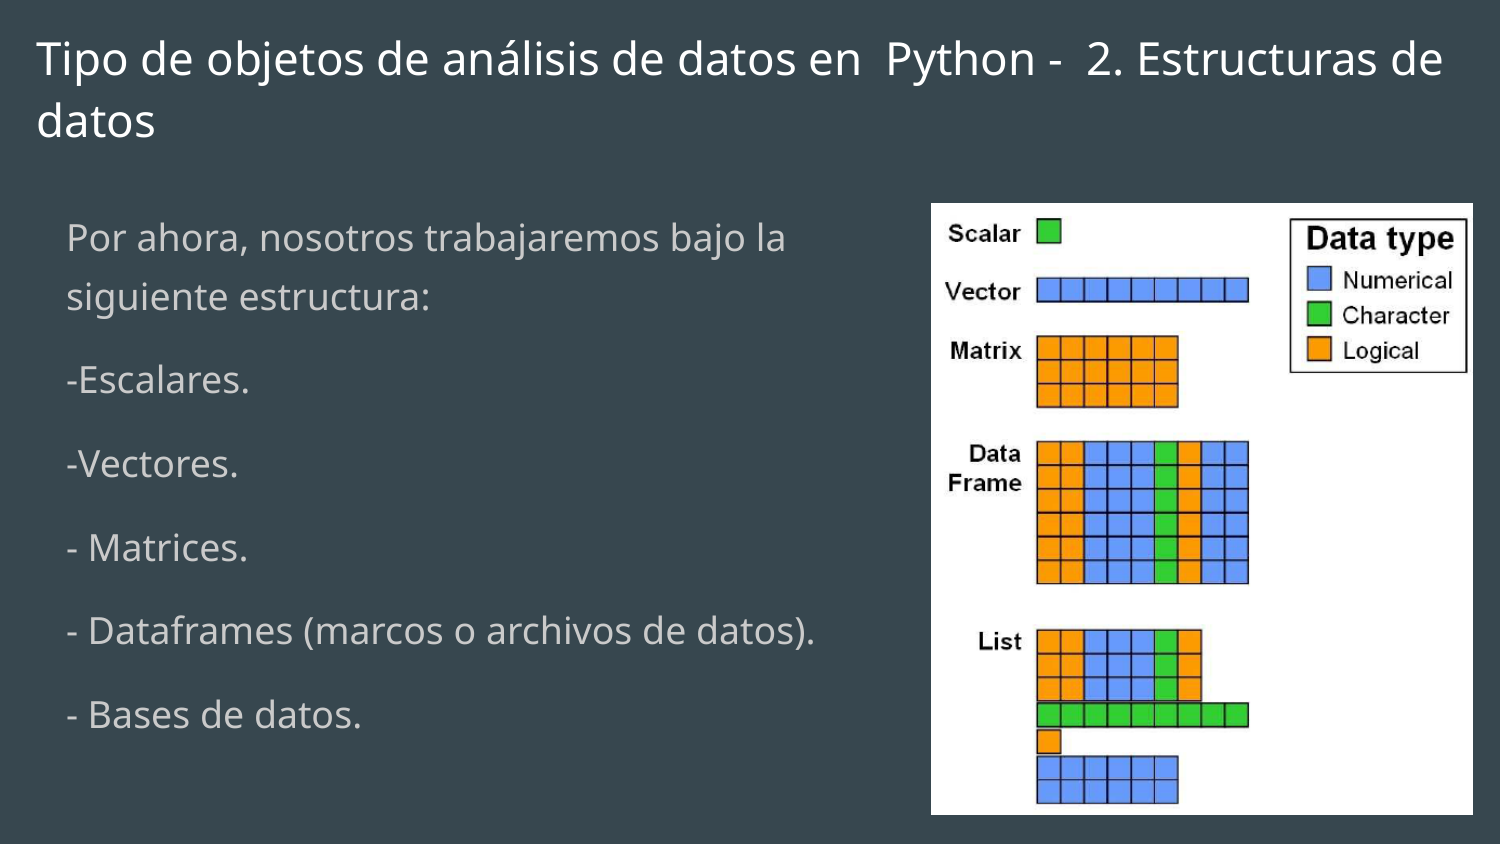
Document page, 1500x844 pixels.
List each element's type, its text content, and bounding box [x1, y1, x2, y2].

list Por ahora, nosotros trabajaremos bajo la siguiente estructura: -Escalares. -Vectores. - Matrices. - Dataframes (marcos o archivos de datos). - Bases de datos. [51, 189, 893, 800]
picture [930, 203, 1473, 815]
title Tipo de objetos de análisis de datos en Python - 2. Estructuras de datos [21, 11, 1471, 167]
